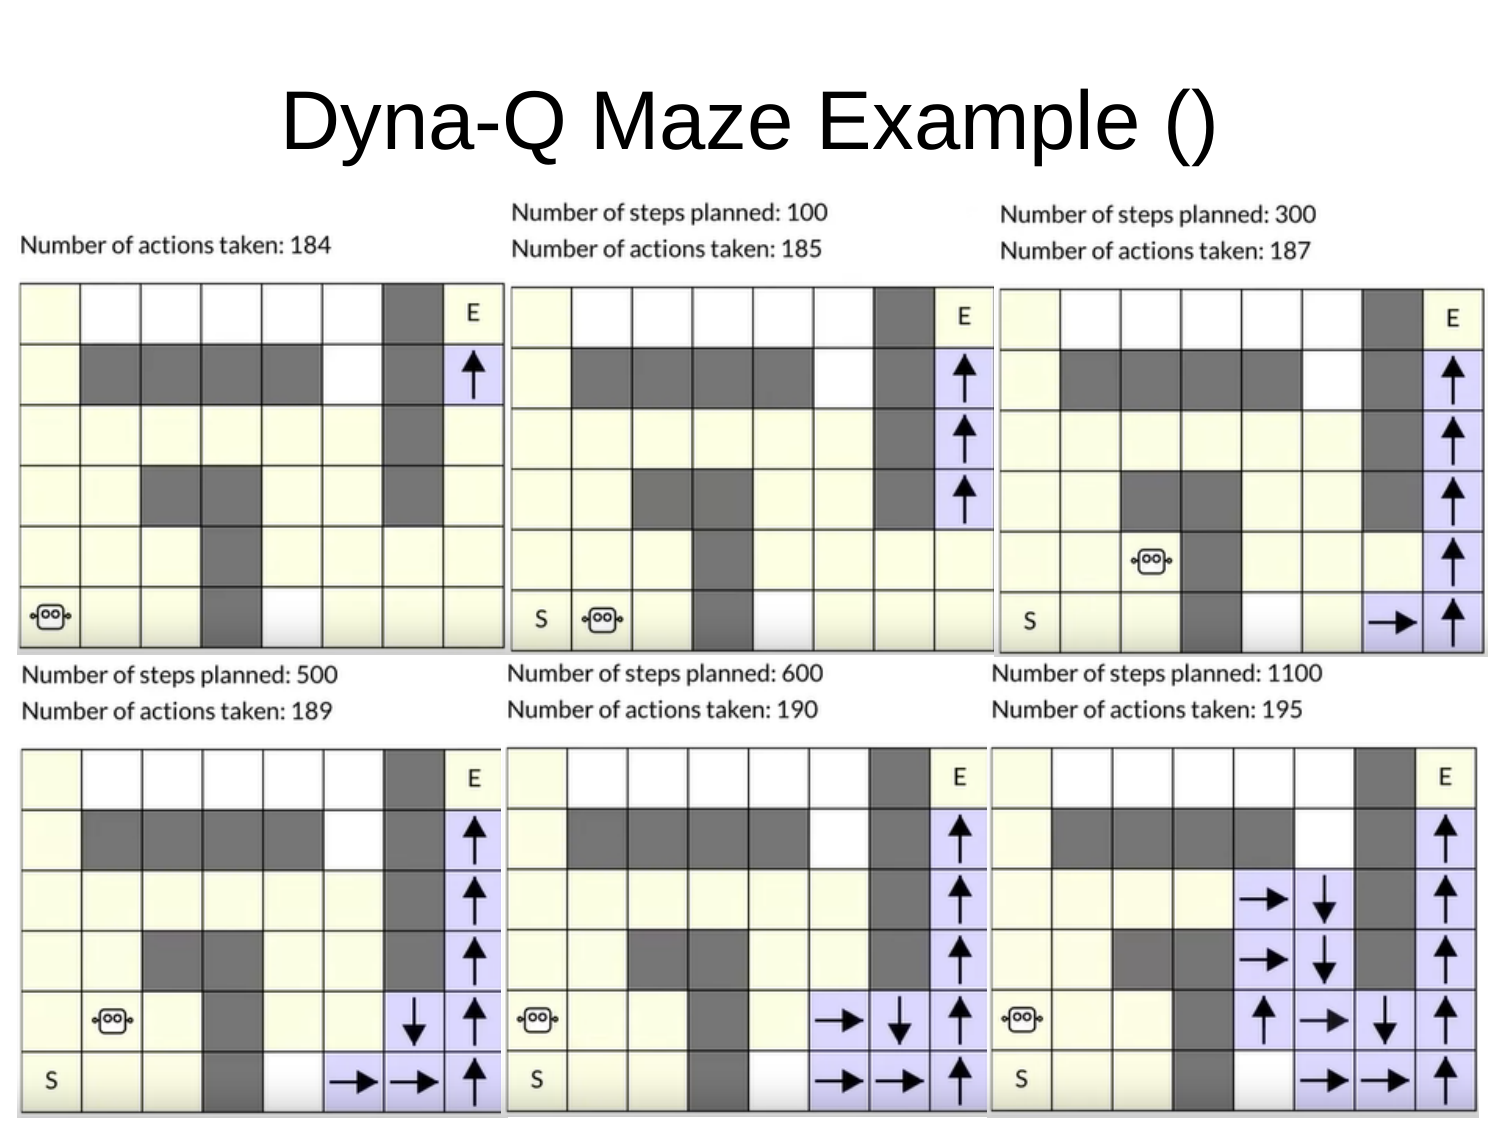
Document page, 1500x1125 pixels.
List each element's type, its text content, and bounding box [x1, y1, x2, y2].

picture [17, 659, 1479, 1119]
slide_number 69 [1484, 1070, 1488, 1112]
picture [17, 196, 1489, 657]
